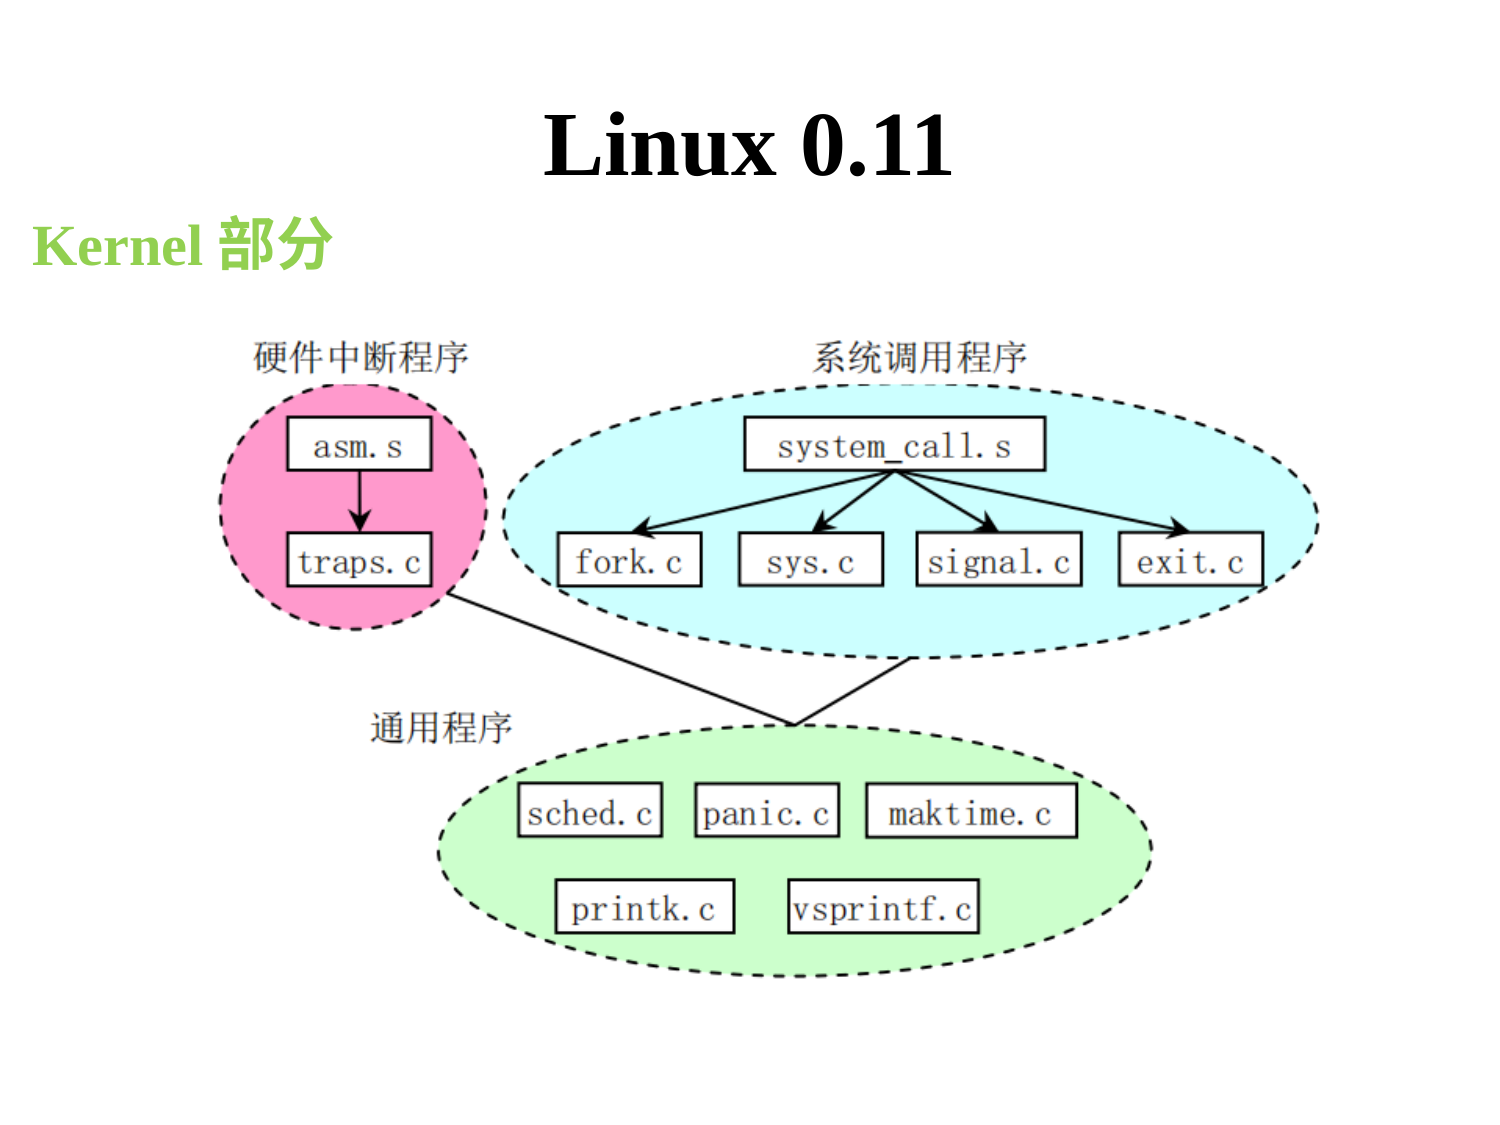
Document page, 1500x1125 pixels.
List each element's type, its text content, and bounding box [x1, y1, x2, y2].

list Kernel部分 [17, 208, 1163, 341]
picture [168, 321, 1332, 992]
title Linux 0.11 [75, 45, 1425, 233]
